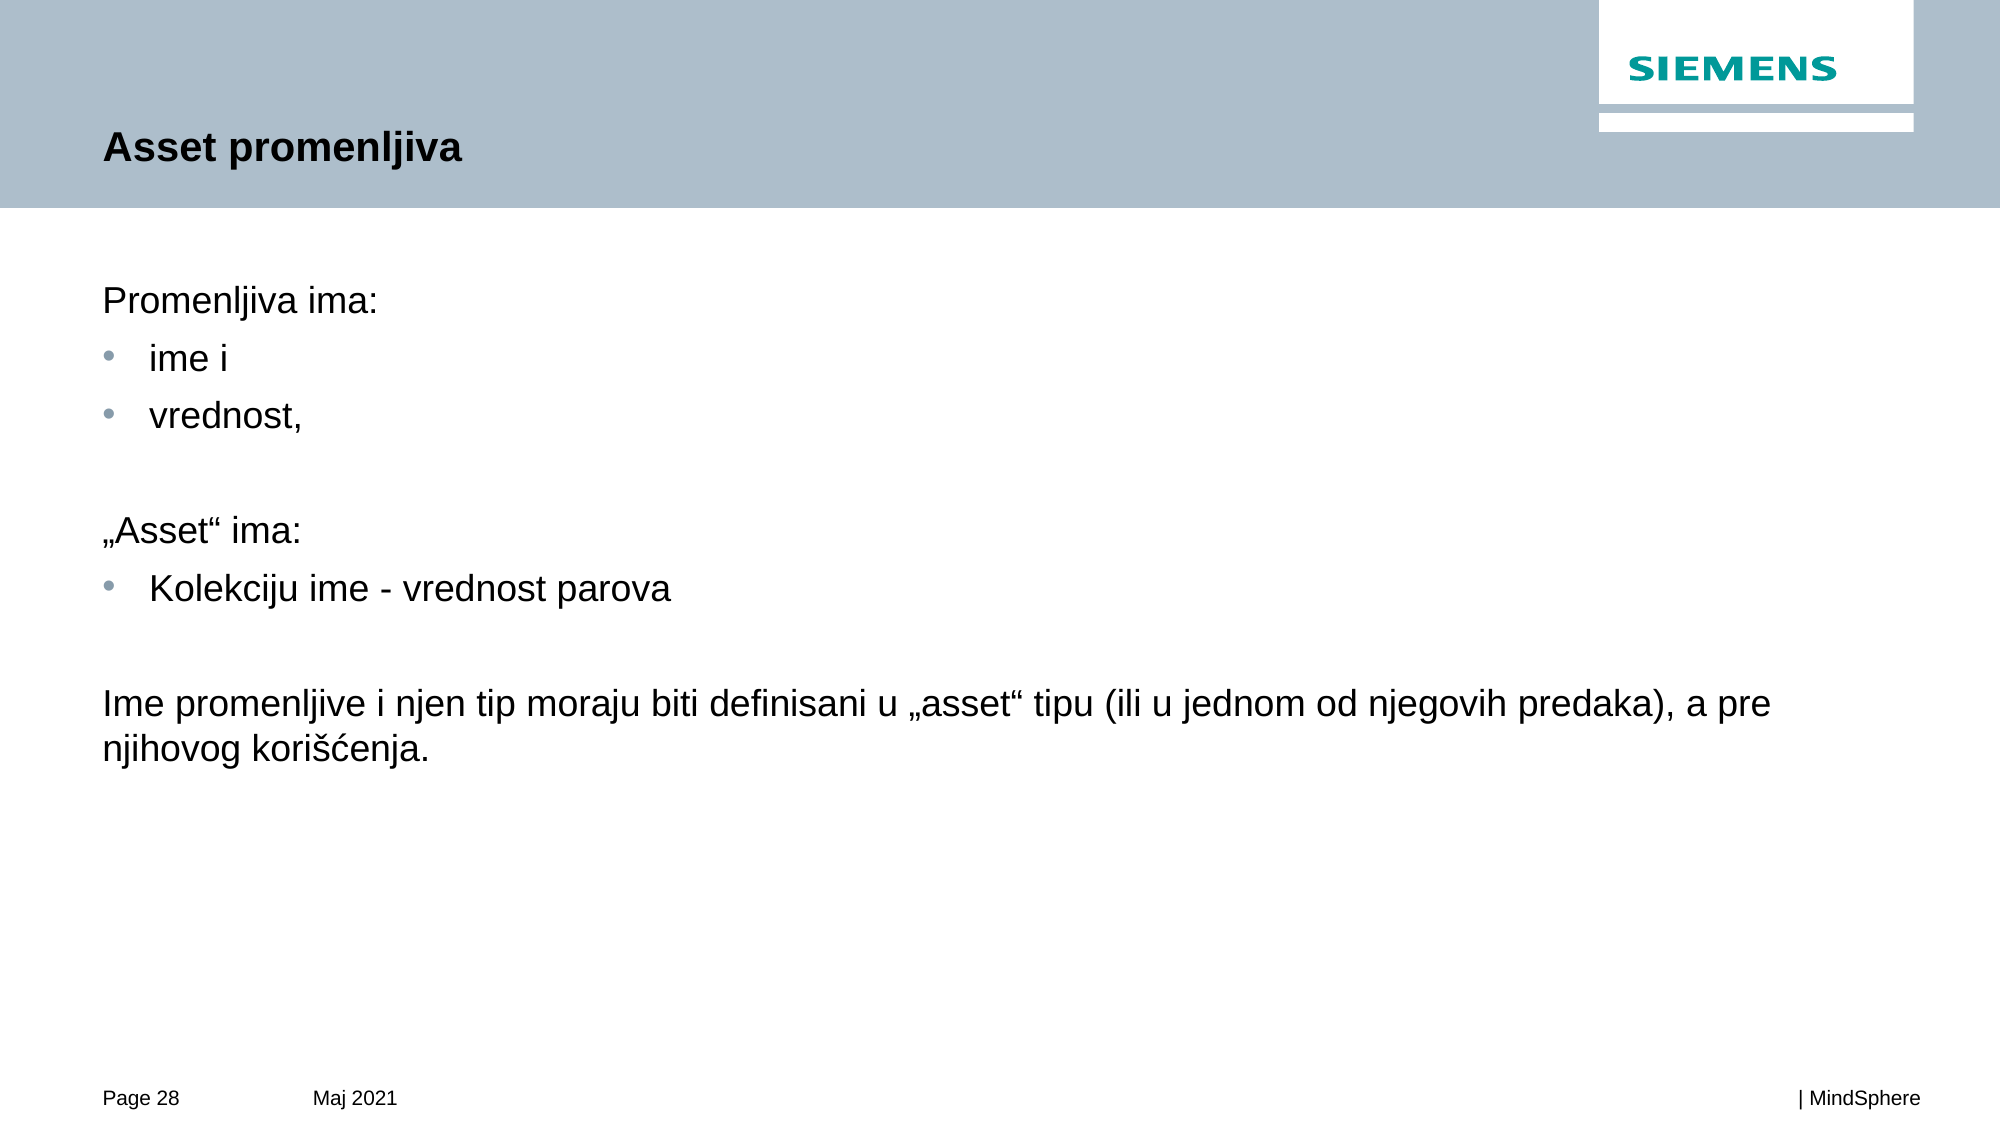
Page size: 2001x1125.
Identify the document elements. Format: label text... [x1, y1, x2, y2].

list Promenljiva ima: ime i vrednost, „Asset“ ima: Kolekciju ime - vrednost parova Ime promenljive i njen tip moraju biti definisani u „asset“ tipu (ili u jednom od njegovih predaka), a pre njihovog korišćenja. [102, 275, 1899, 781]
title Asset promenljiva [0, 0, 2000, 209]
